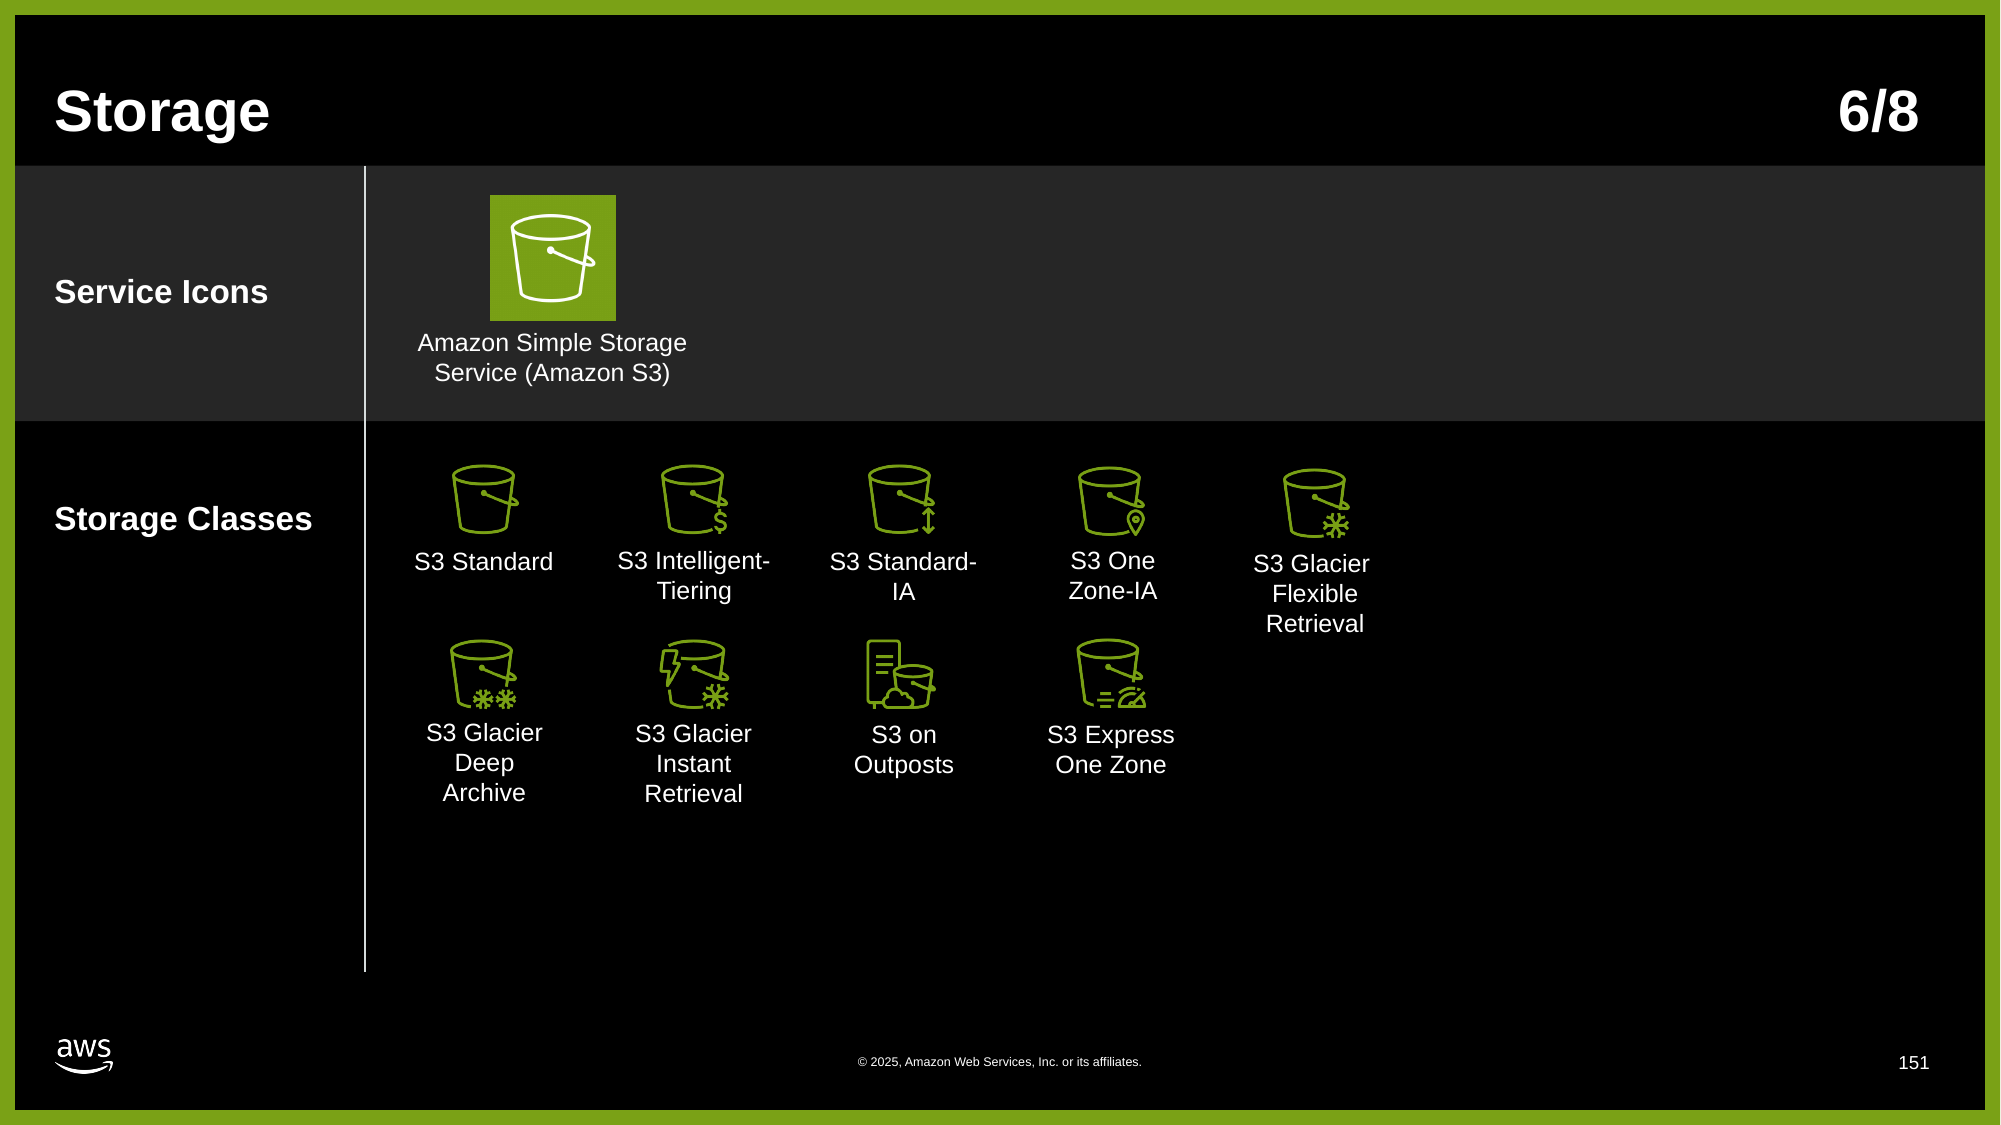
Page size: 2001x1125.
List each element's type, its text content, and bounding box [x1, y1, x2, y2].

text_box Amazon Simple Storage Service (Amazon S3) [368, 319, 737, 394]
text_box S3 Express One Zone [1024, 711, 1199, 786]
slide_number 151 [1494, 1031, 1945, 1092]
text_box S3 Glacier Flexible Retrieval [1236, 539, 1394, 645]
picture [1073, 635, 1149, 711]
title Storage 6/8 [39, 59, 1960, 166]
picture [863, 636, 939, 712]
picture [1278, 465, 1354, 541]
picture [656, 636, 732, 712]
picture [490, 195, 616, 321]
picture [1073, 463, 1149, 539]
text_box S3 Glacier Instant Retrieval [606, 710, 781, 816]
picture [55, 1039, 113, 1074]
text_box S3 Standard-IA [803, 538, 1004, 613]
text_box S3 Glacier Deep Archive [402, 709, 566, 814]
picture [445, 636, 521, 712]
text_box S3 Intelligent- Tiering [600, 537, 789, 612]
picture [447, 461, 523, 537]
text_box S3 One Zone-IA [1040, 537, 1186, 612]
text_box S3 on Outposts [817, 711, 992, 786]
text_box S3 Standard [370, 538, 598, 583]
picture [863, 461, 939, 537]
footer © 2025, Amazon Web Services, Inc. or its affiliates. [662, 1031, 1338, 1092]
picture [656, 461, 732, 537]
